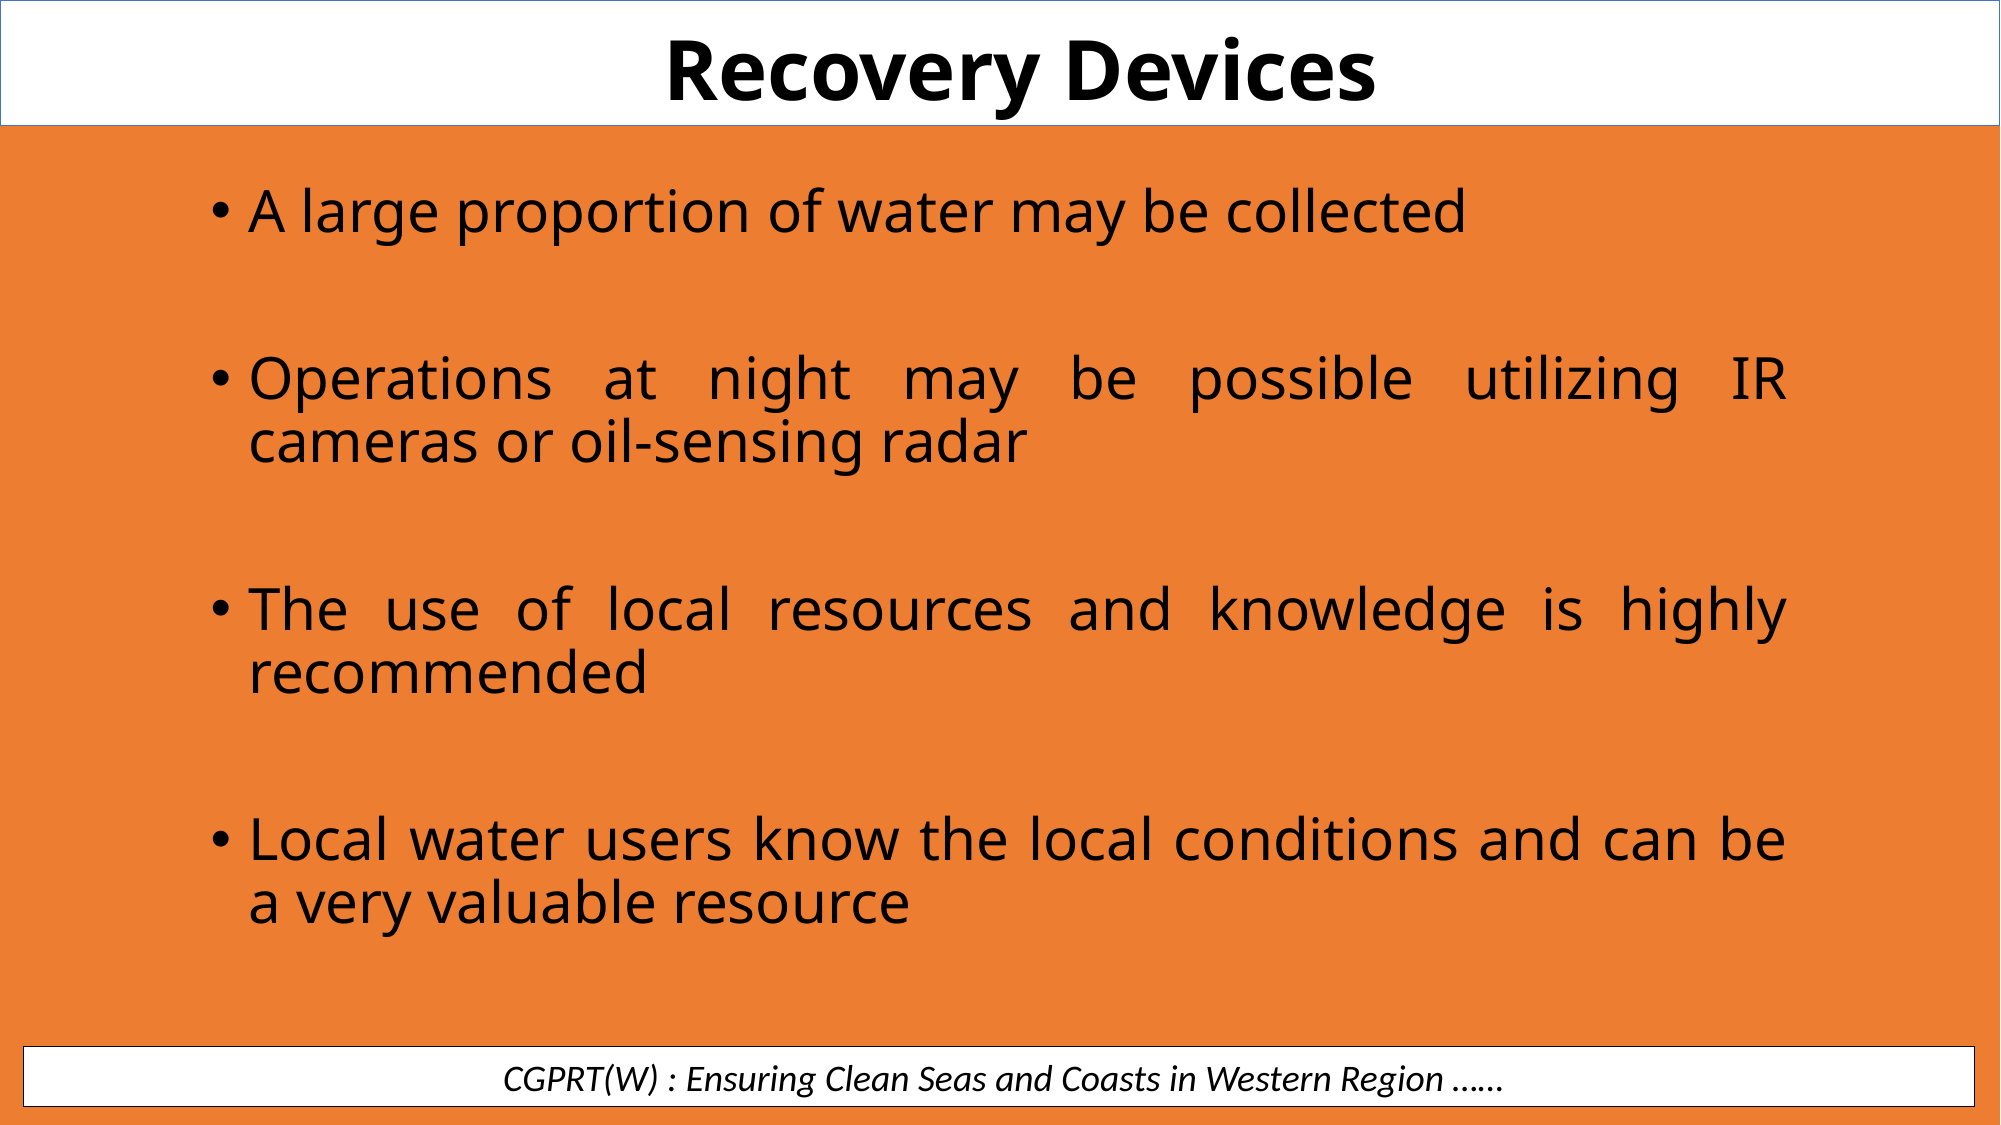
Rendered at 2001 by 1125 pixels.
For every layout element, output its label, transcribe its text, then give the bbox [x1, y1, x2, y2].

text_box A large proportion of water may be collected Operations at night may be possible utilizing IR cameras or oil-sensing radar The use of local resources and knowledge is highly recommended Local water users know the local conditions and can be a very valuable resource [195, 174, 1803, 1061]
text_box CGPRT(W) : Ensuring Clean Seas and Coasts in Western Region …… [23, 1046, 1975, 1107]
text_box Recovery Devices [215, 21, 1826, 114]
text_box [0, 0, 2000, 126]
